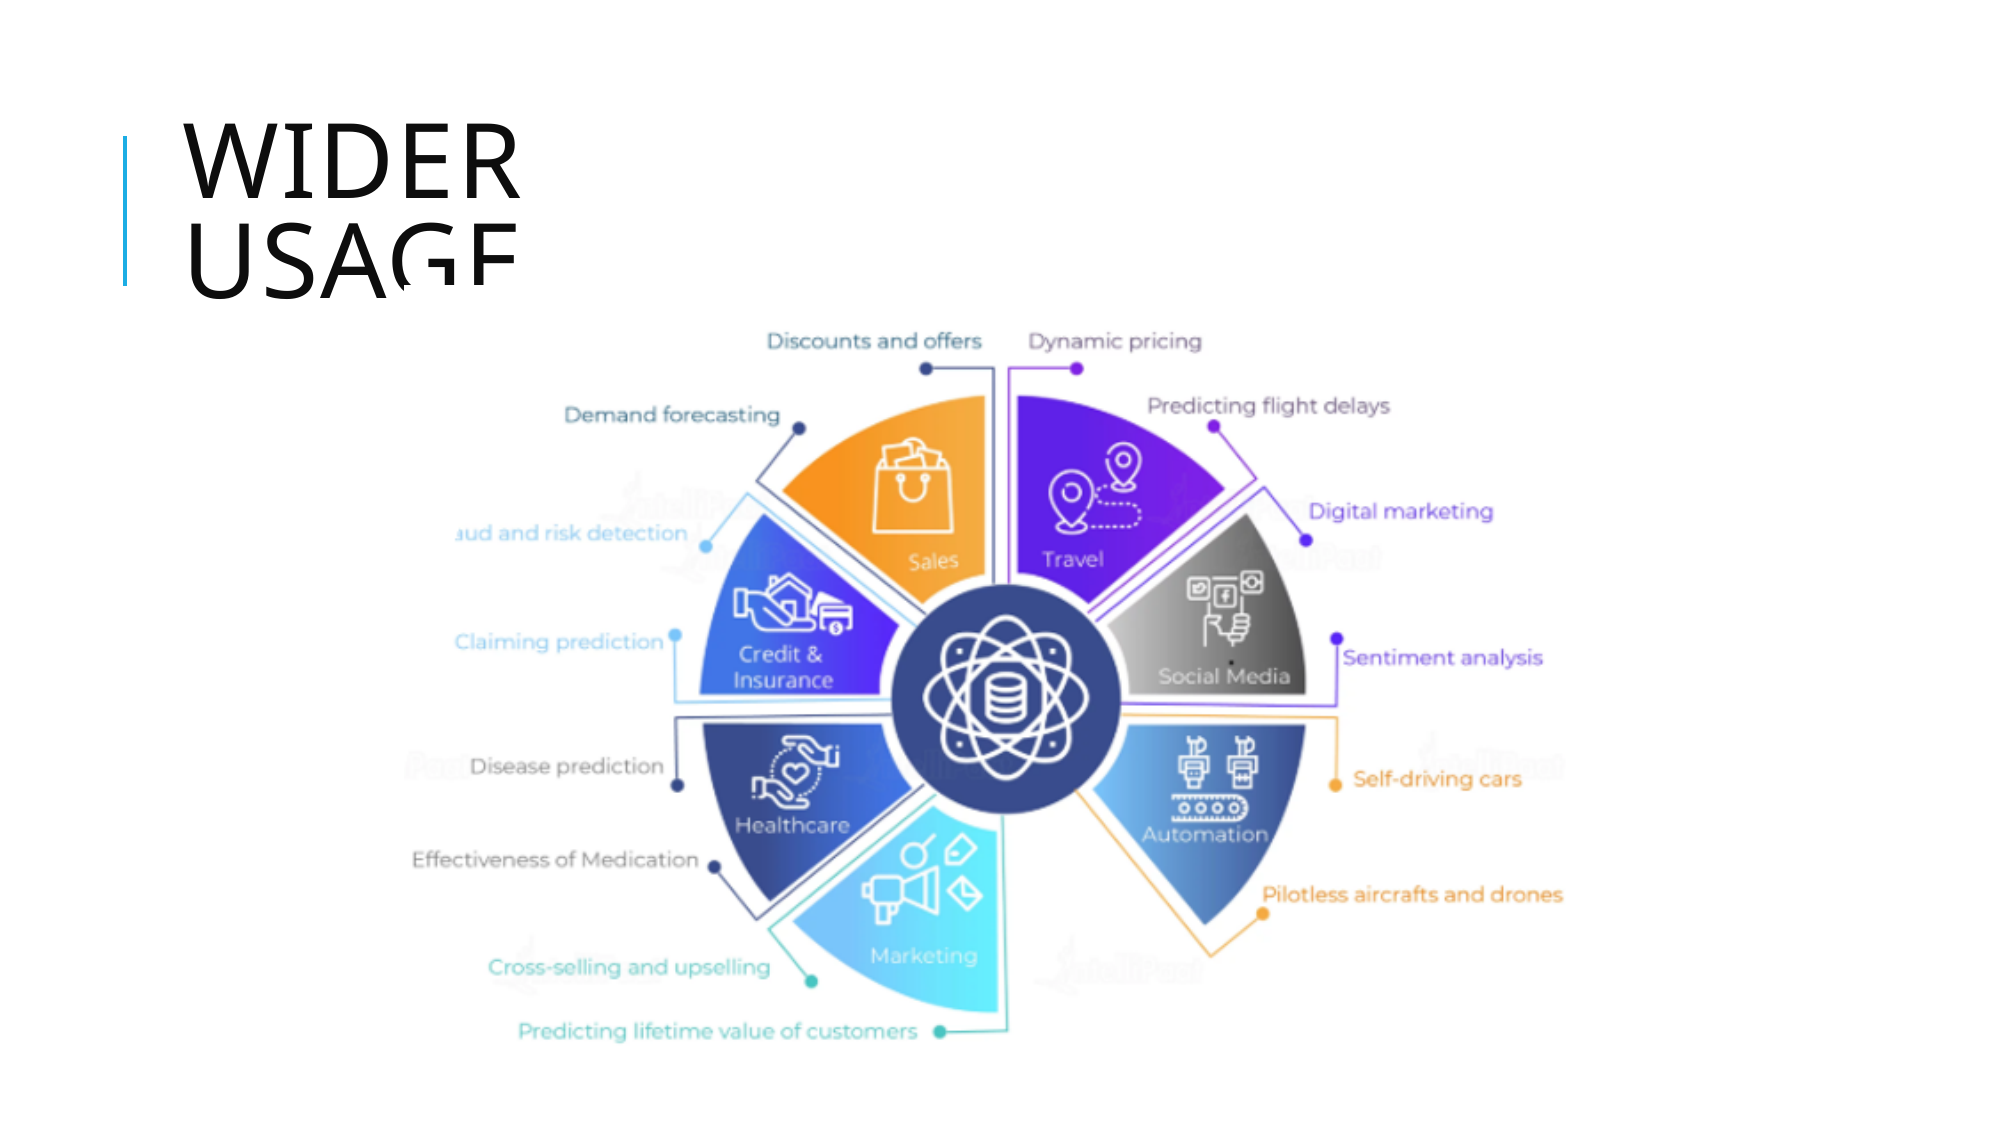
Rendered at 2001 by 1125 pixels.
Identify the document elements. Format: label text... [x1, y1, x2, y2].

title Wider usage [168, 96, 895, 342]
picture [403, 285, 1574, 1097]
